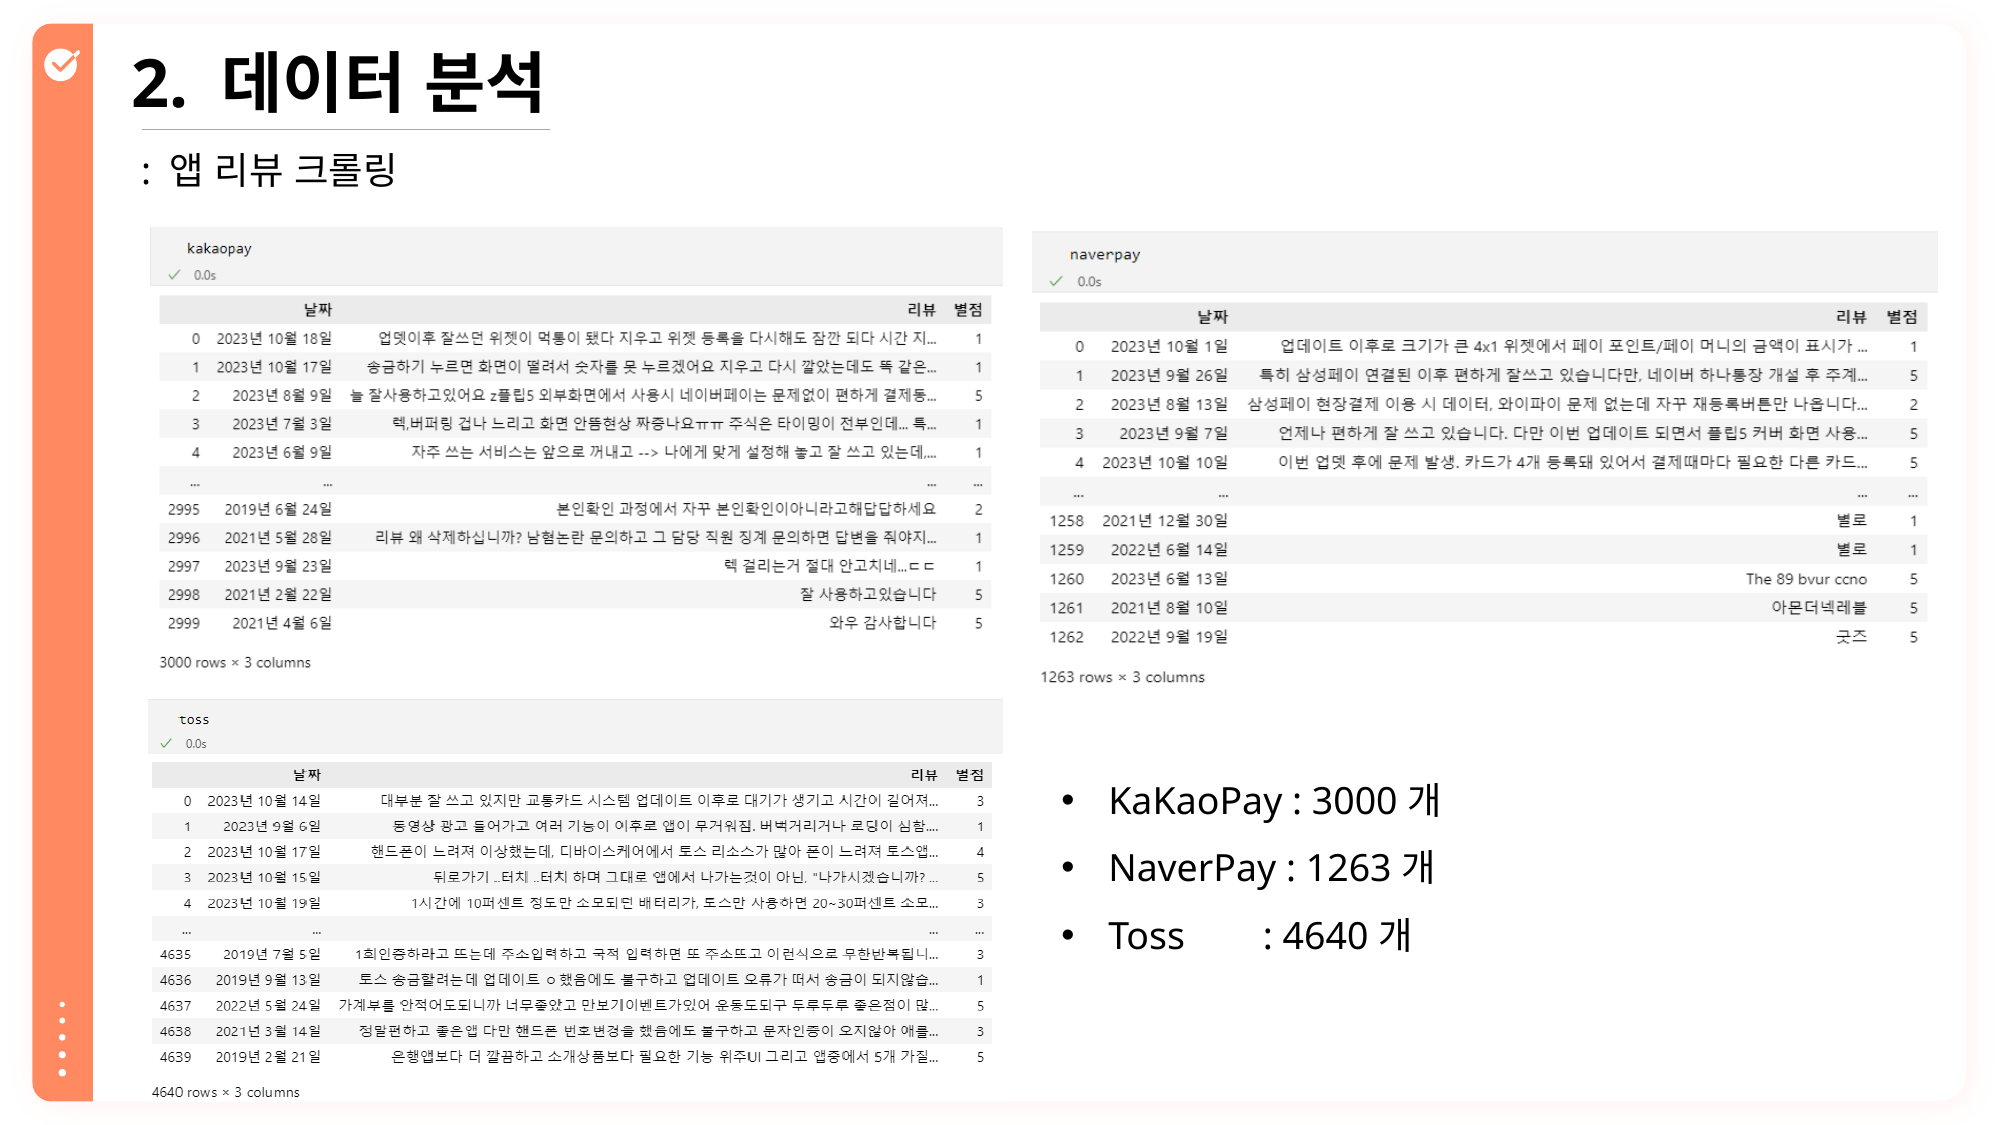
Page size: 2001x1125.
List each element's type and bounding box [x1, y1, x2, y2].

text_box [58, 1001, 66, 1077]
picture [148, 227, 1003, 678]
text_box [32, 23, 1967, 1102]
picture [1031, 226, 1938, 694]
picture [148, 698, 1003, 1102]
